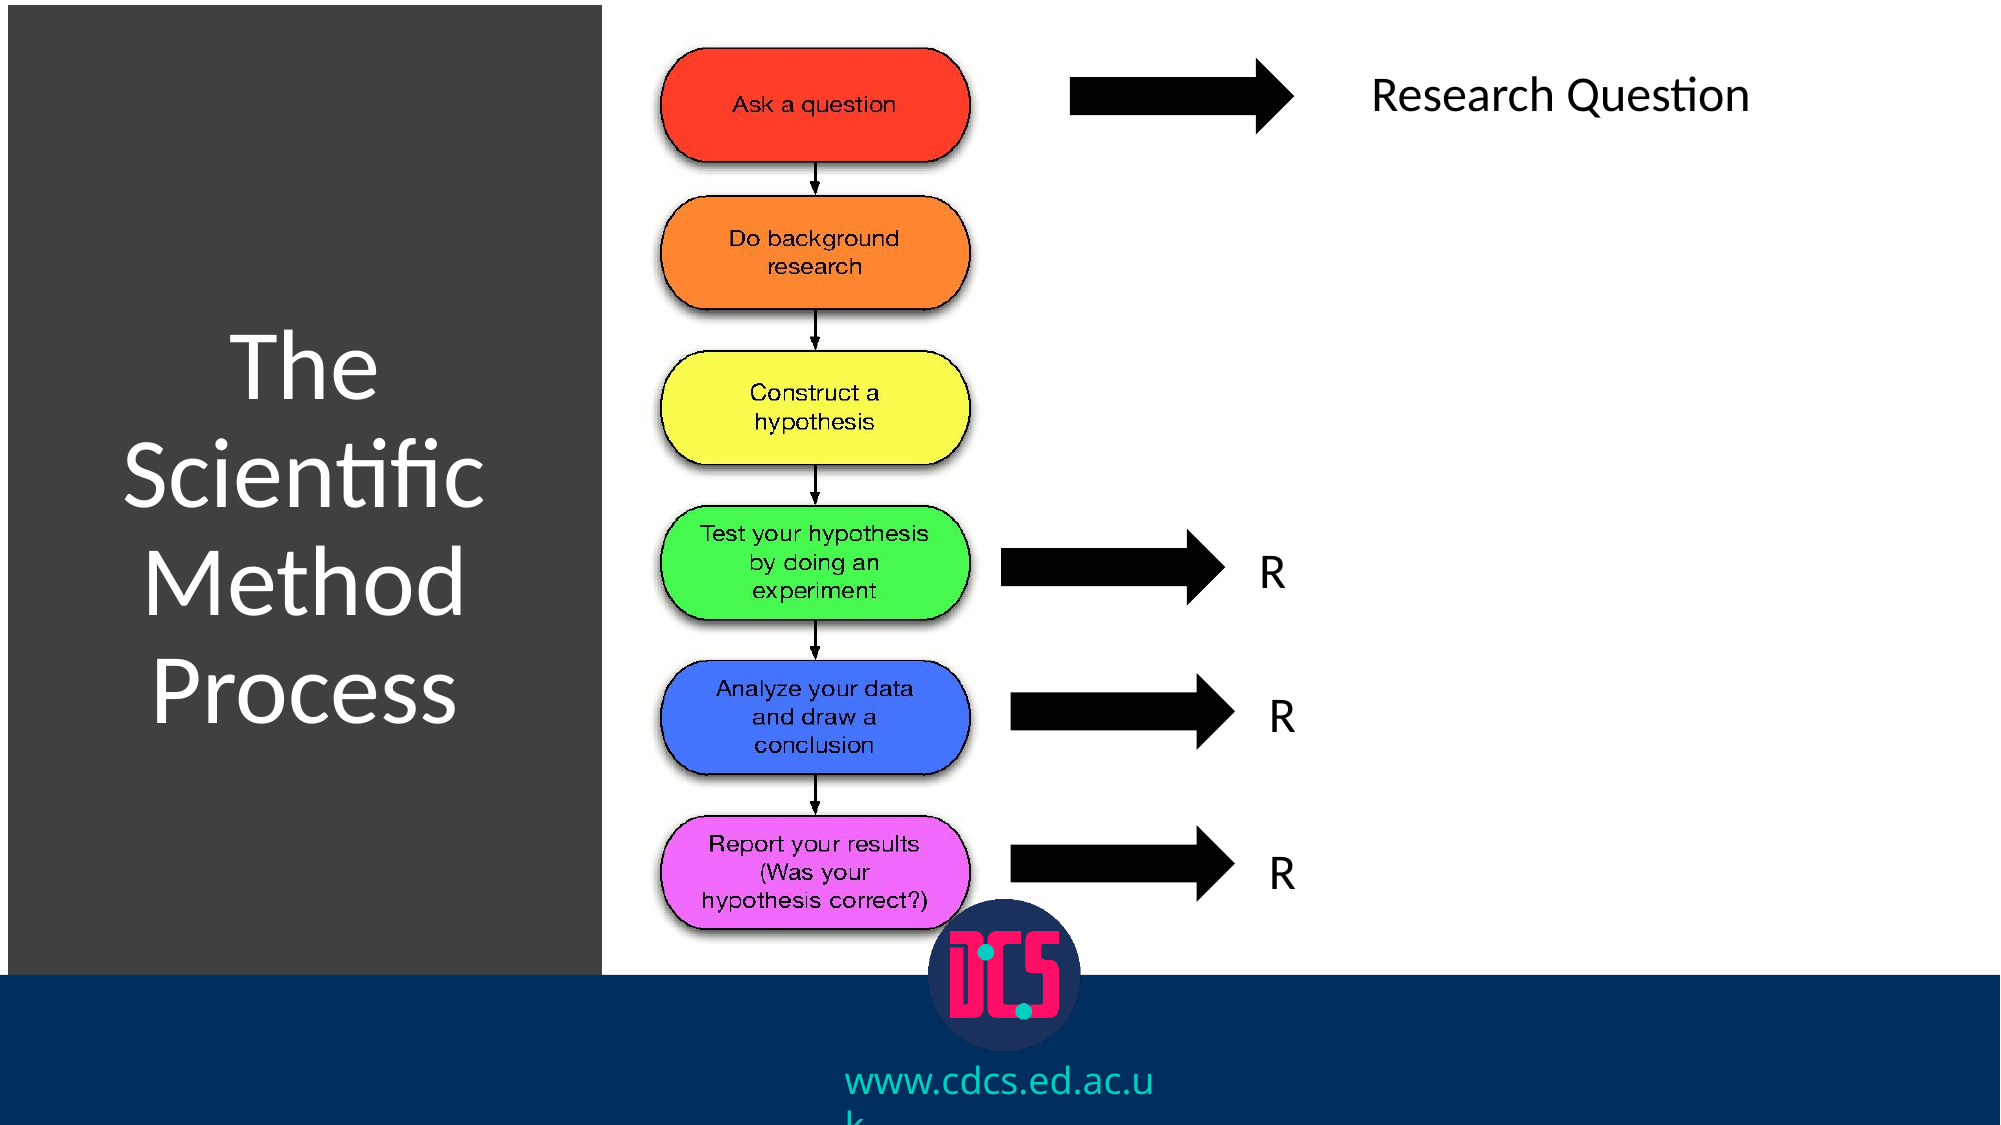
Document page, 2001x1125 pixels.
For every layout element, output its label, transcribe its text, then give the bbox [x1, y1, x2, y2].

text_box [18, 15, 592, 973]
text_box R [1244, 530, 1670, 606]
text_box [0, 973, 909, 1125]
text_box R [1253, 832, 1680, 907]
text_box Research Question [1356, 53, 1782, 129]
text_box R [1253, 675, 1680, 751]
text_box [1129, 827, 1234, 900]
text_box www.cdcs.ed.ac.uk [829, 1049, 1171, 1125]
text_box [1129, 531, 1224, 603]
picture [602, 23, 1125, 1065]
text_box [1099, 973, 2000, 1125]
text_box [1129, 675, 1234, 748]
title The Scientific Method Process [27, 121, 582, 936]
text_box [1129, 60, 1293, 132]
